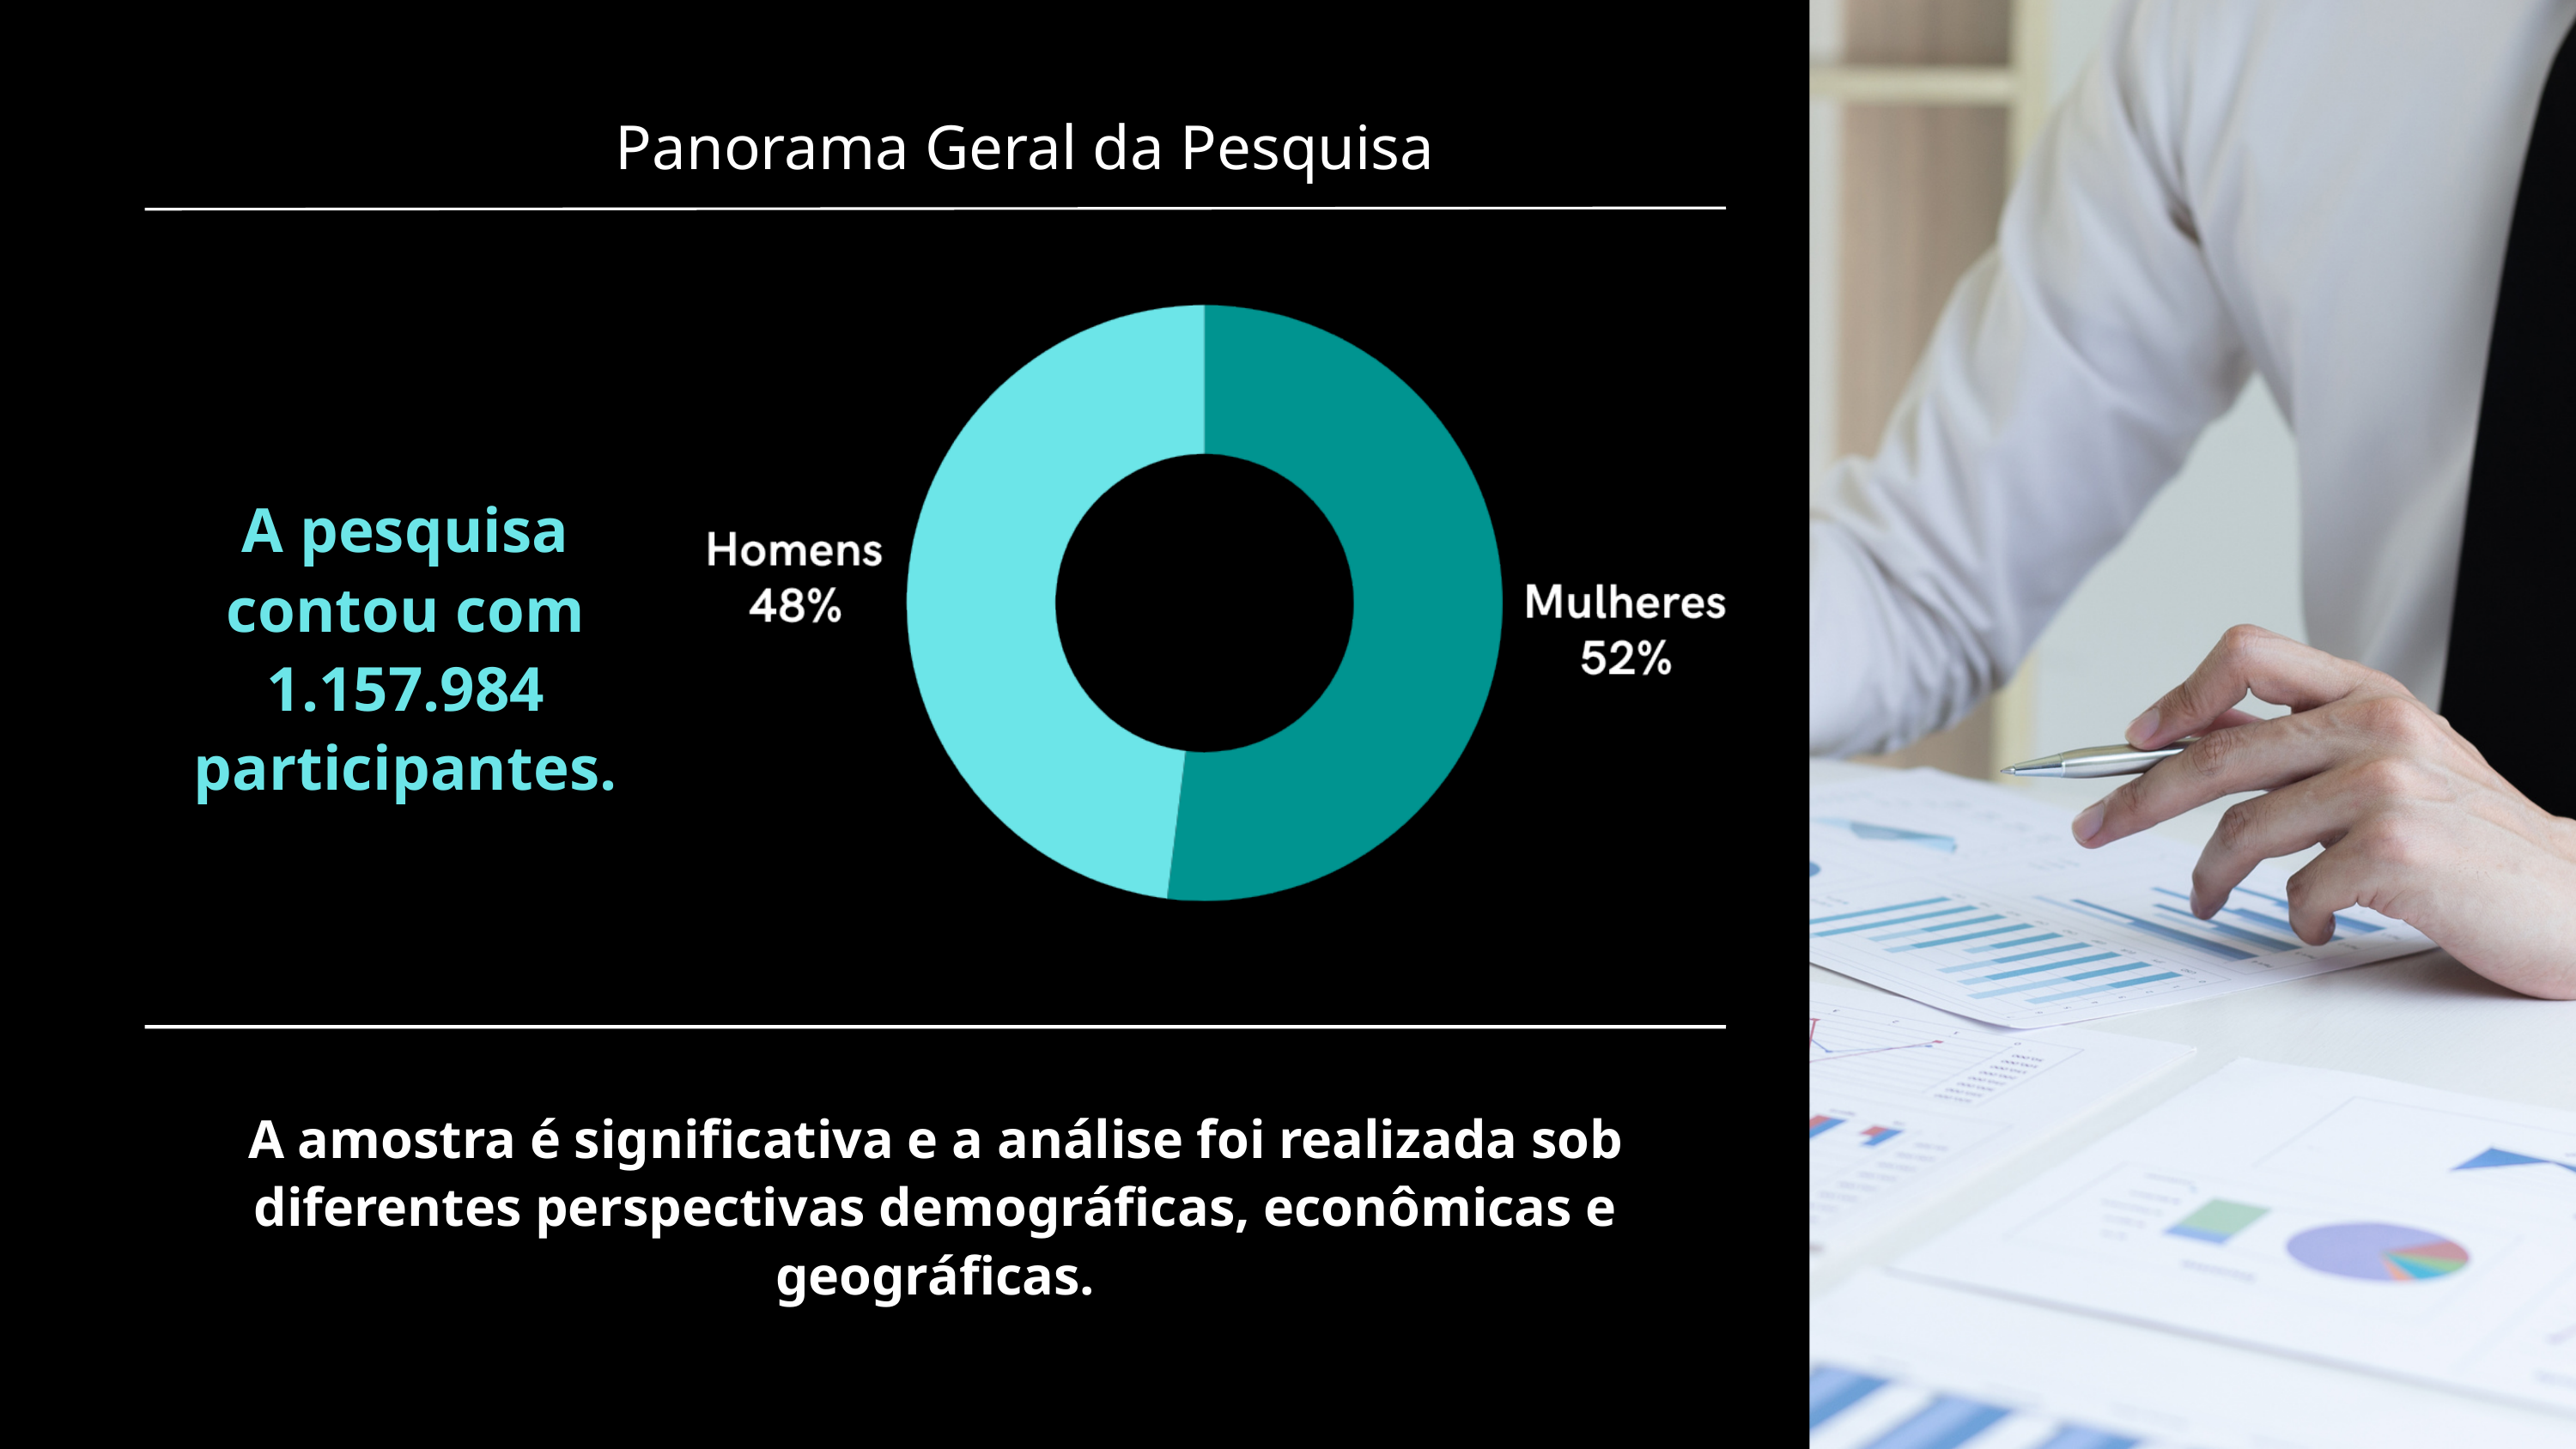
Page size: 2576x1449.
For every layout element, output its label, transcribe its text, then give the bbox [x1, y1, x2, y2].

text_box Panorama Geral da Pesquisa [383, 108, 1668, 182]
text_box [1809, 0, 2576, 1449]
picture [605, 203, 1828, 1003]
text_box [144, 1025, 1727, 1234]
text_box A pesquisa contou com 1.157.984 participantes. [144, 485, 601, 803]
